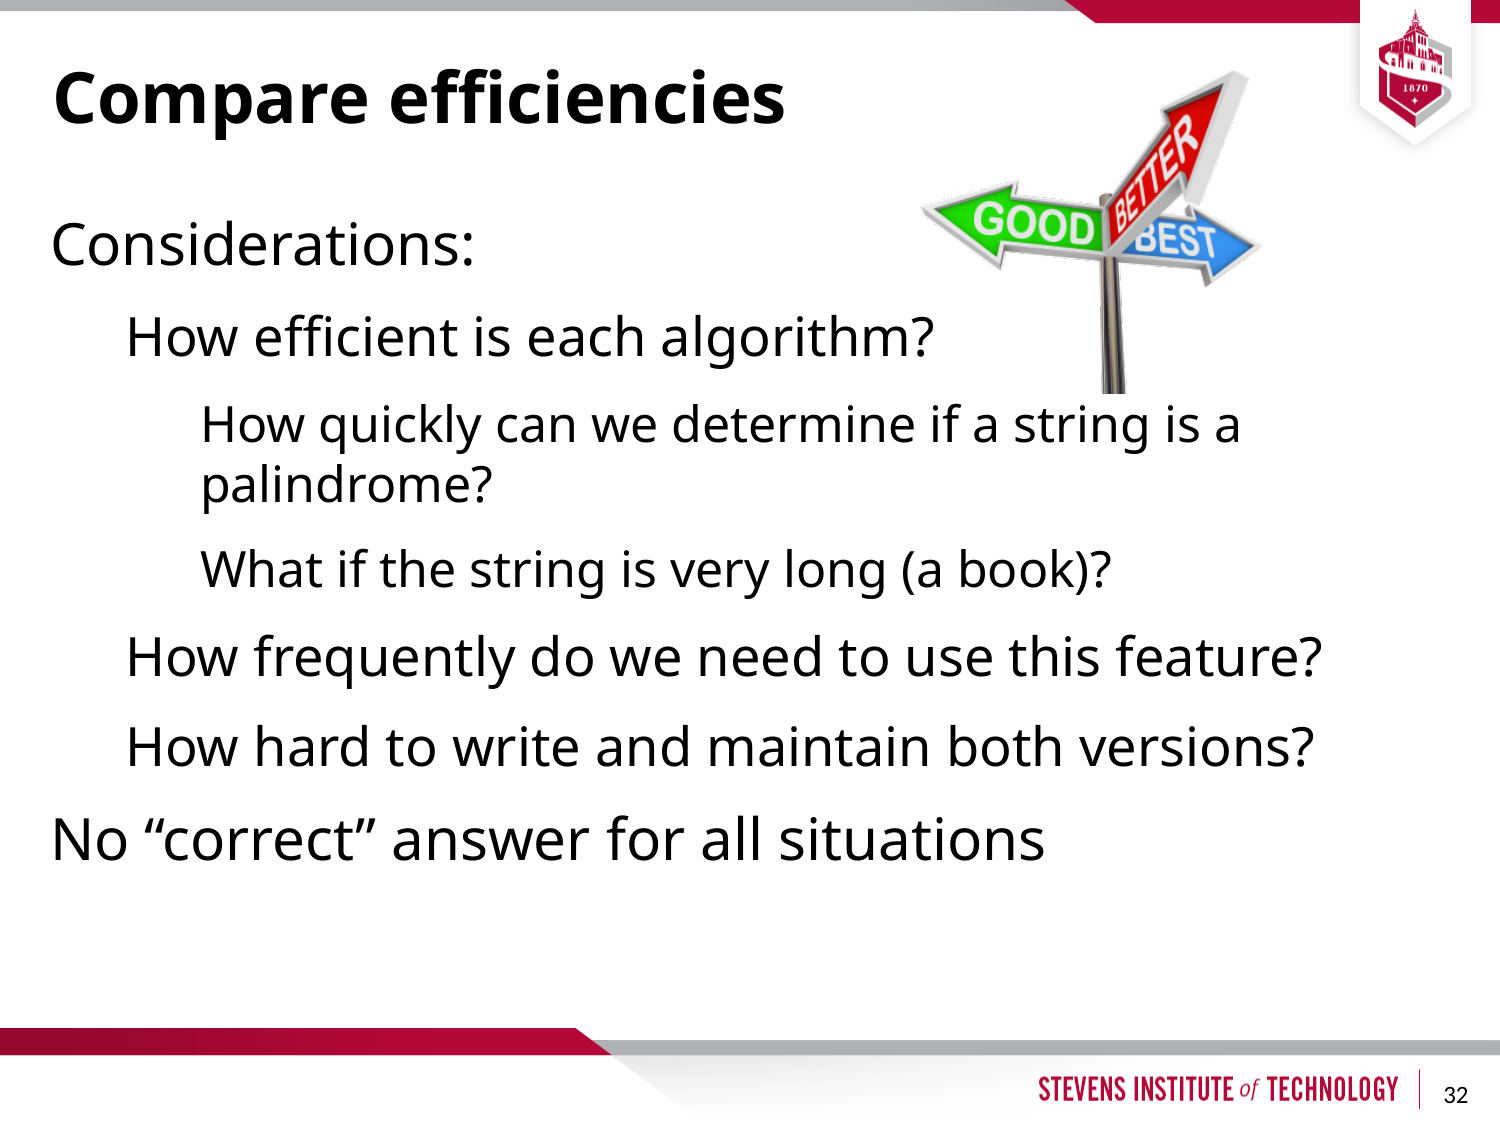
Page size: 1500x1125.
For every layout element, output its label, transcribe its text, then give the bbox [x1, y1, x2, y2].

picture [0, 0, 1500, 395]
list Considerations: How efficient is each algorithm? How quickly can we determine if a string is a palindrome? What if the string is very long (a book)? How frequently do we need to use this feature? How hard to write and maintain both versions? No “correct” answer for all situations [35, 200, 1472, 953]
slide_number 32 [1428, 1071, 1490, 1108]
picture [0, 1028, 1500, 1125]
title Compare efficiencies [37, 45, 1338, 150]
